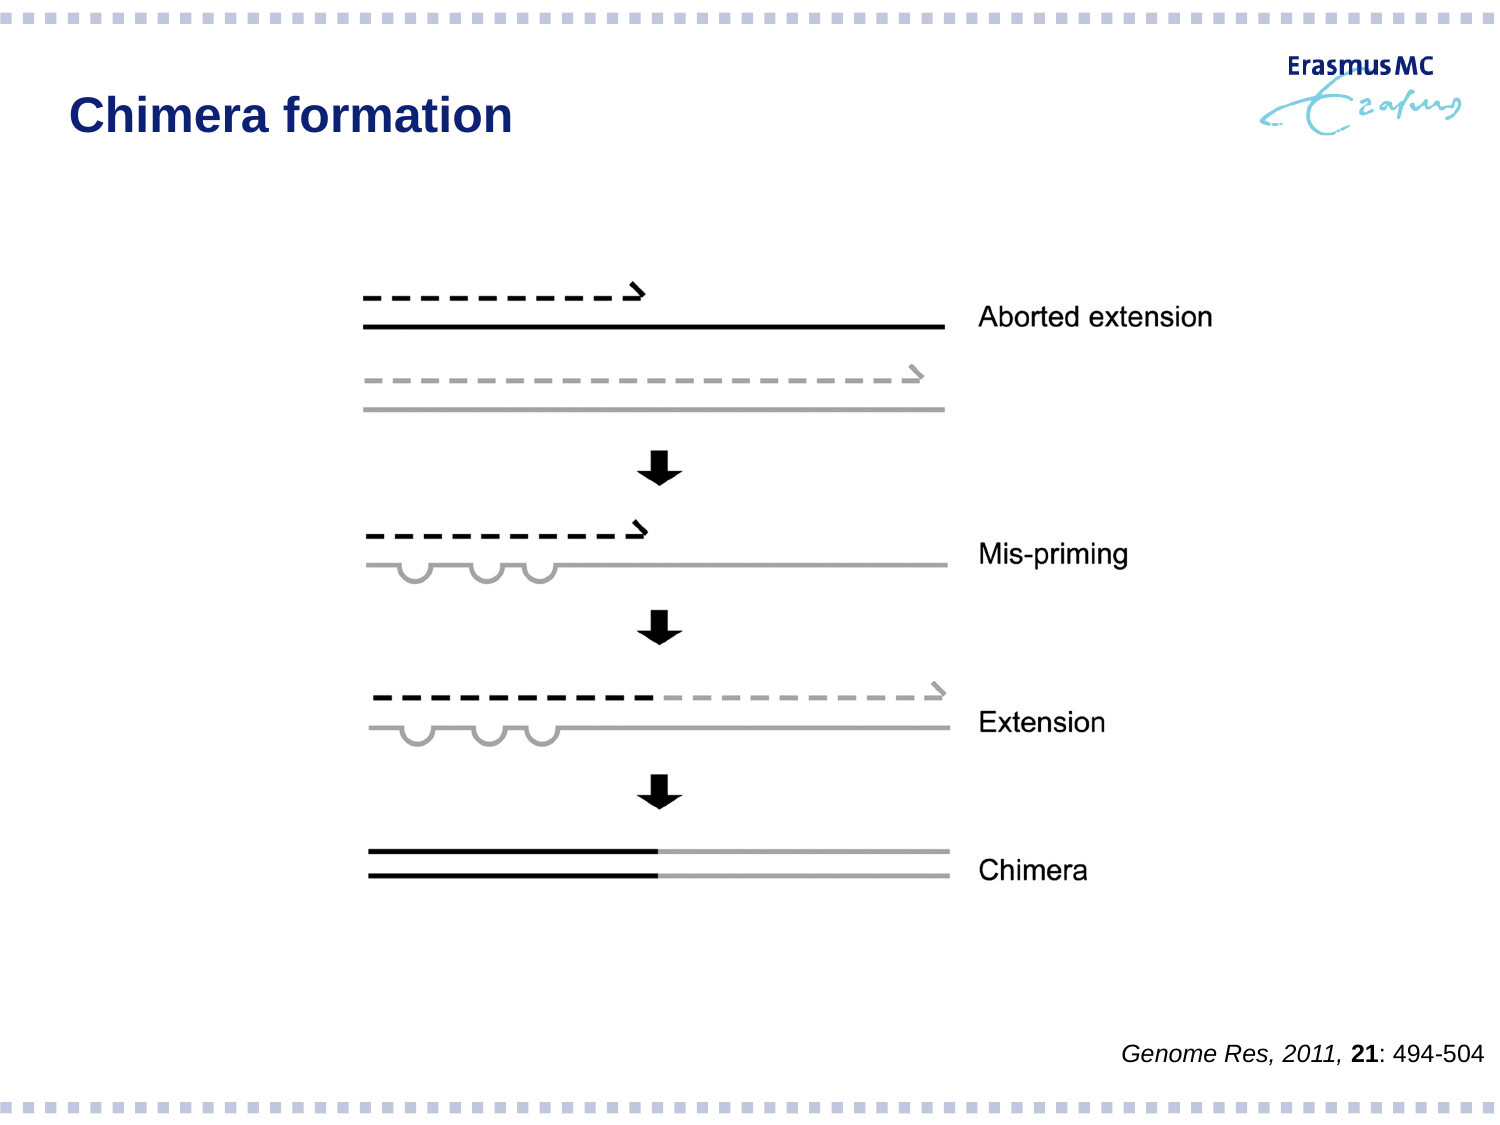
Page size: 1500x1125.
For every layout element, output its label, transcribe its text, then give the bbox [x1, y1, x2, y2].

picture [0, 0, 1500, 1125]
text_box Genome Res, 2011, 21: 494-504 [844, 1030, 1500, 1075]
title Chimera formation [53, 50, 1238, 150]
